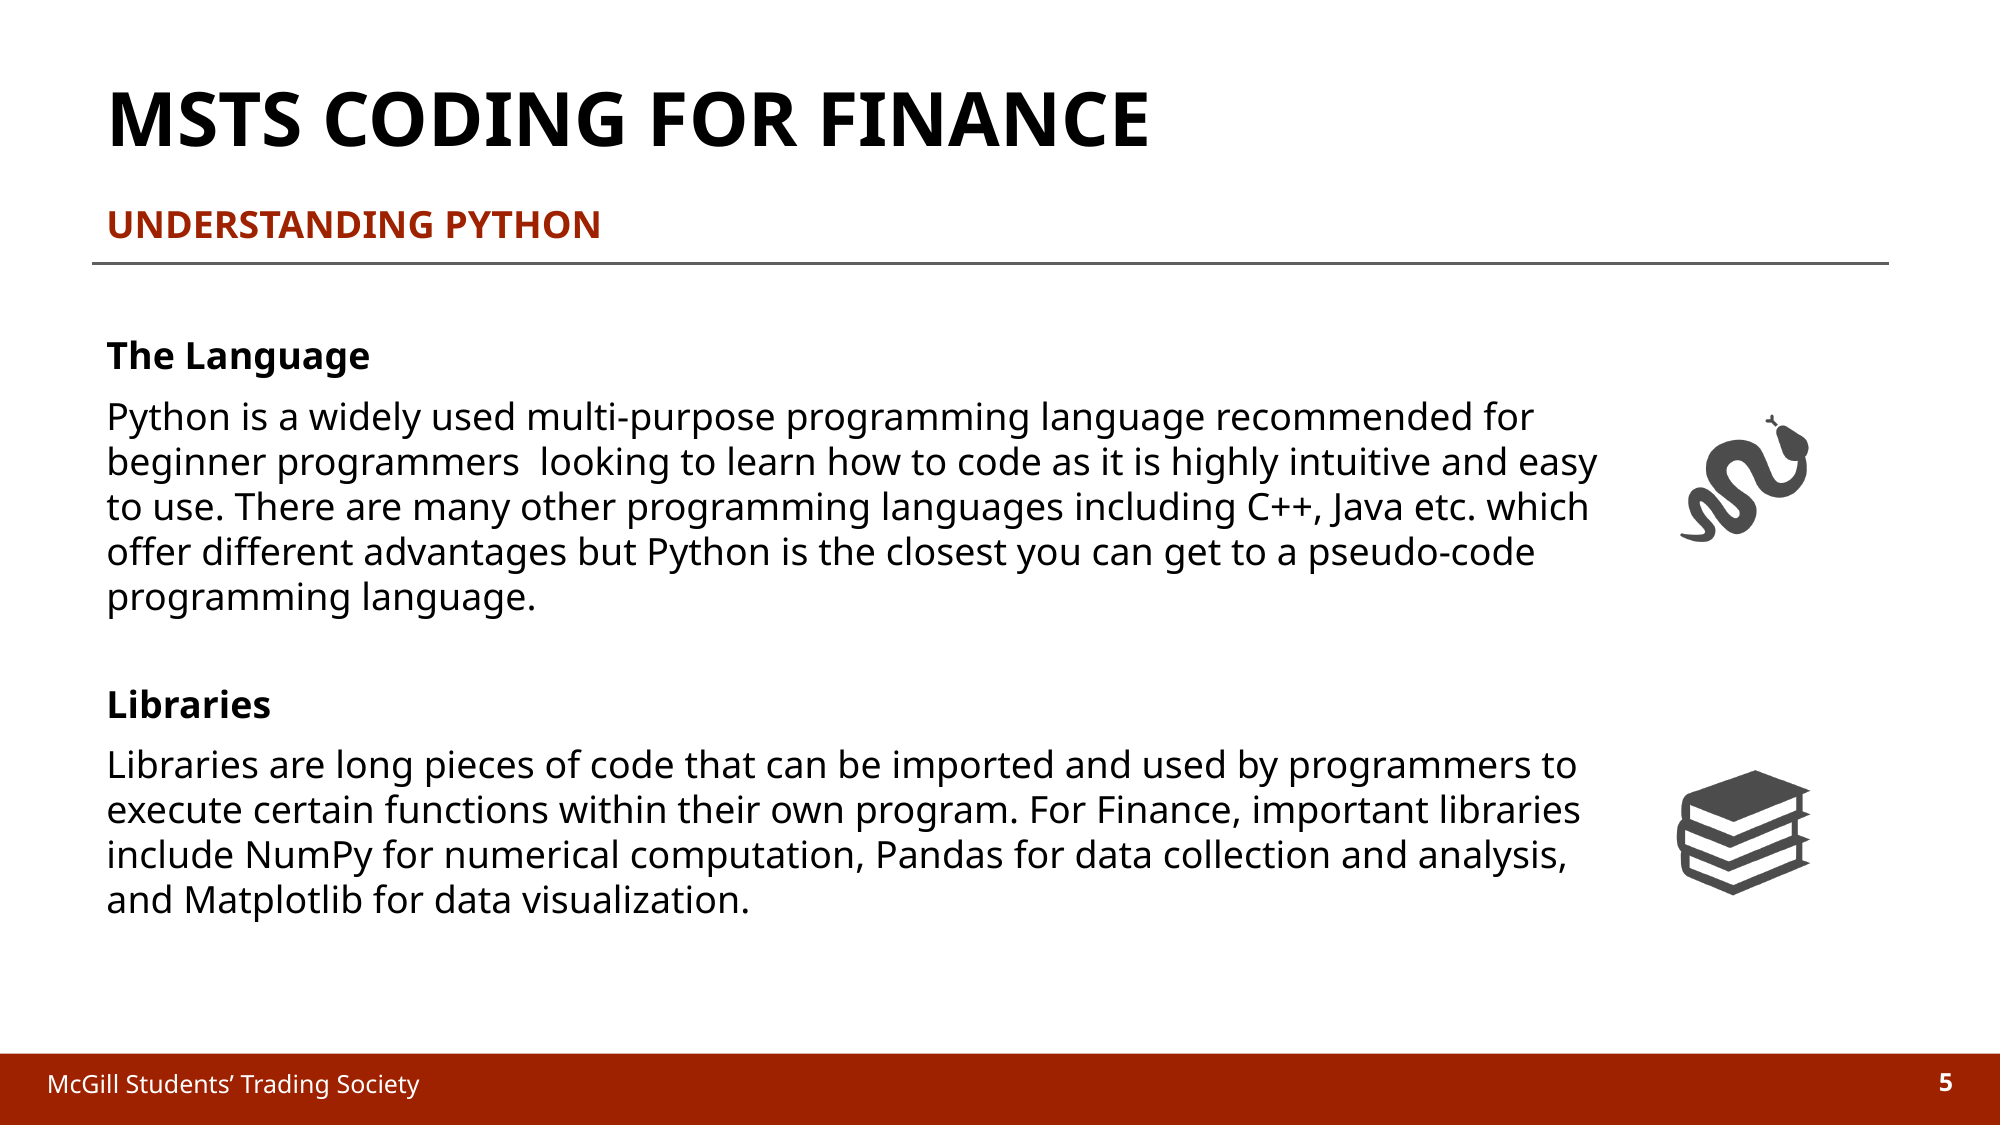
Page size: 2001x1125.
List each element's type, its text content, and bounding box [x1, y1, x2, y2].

text_box [0, 1053, 2000, 1125]
footer McGill Students’ Trading Society [31, 1053, 707, 1114]
text_box UNDERSTANDING PYTHON [91, 193, 1764, 254]
text_box Libraries are long pieces of code that can be imported and used by programmers to execute certain functions within their own program. For Finance, important libraries include NumPy for numerical computation, Pandas for data collection and analysis, and Matplotlib for data visualization. [91, 733, 1628, 929]
text_box Libraries [91, 673, 707, 733]
text_box MSTS CODING FOR FINANCE [91, 63, 1764, 169]
text_box The Language [91, 324, 707, 385]
picture [1667, 402, 1819, 553]
slide_number 5 [1518, 1053, 1969, 1114]
text_box Python is a widely used multi-purpose programming language recommended for beginner programmers looking to learn how to code as it is highly intuitive and easy to use. There are many other programming languages including C++, Java etc. which offer different advantages but Python is the closest you can get to a pseudo-code programming language. [91, 385, 1628, 671]
picture [1667, 757, 1819, 908]
